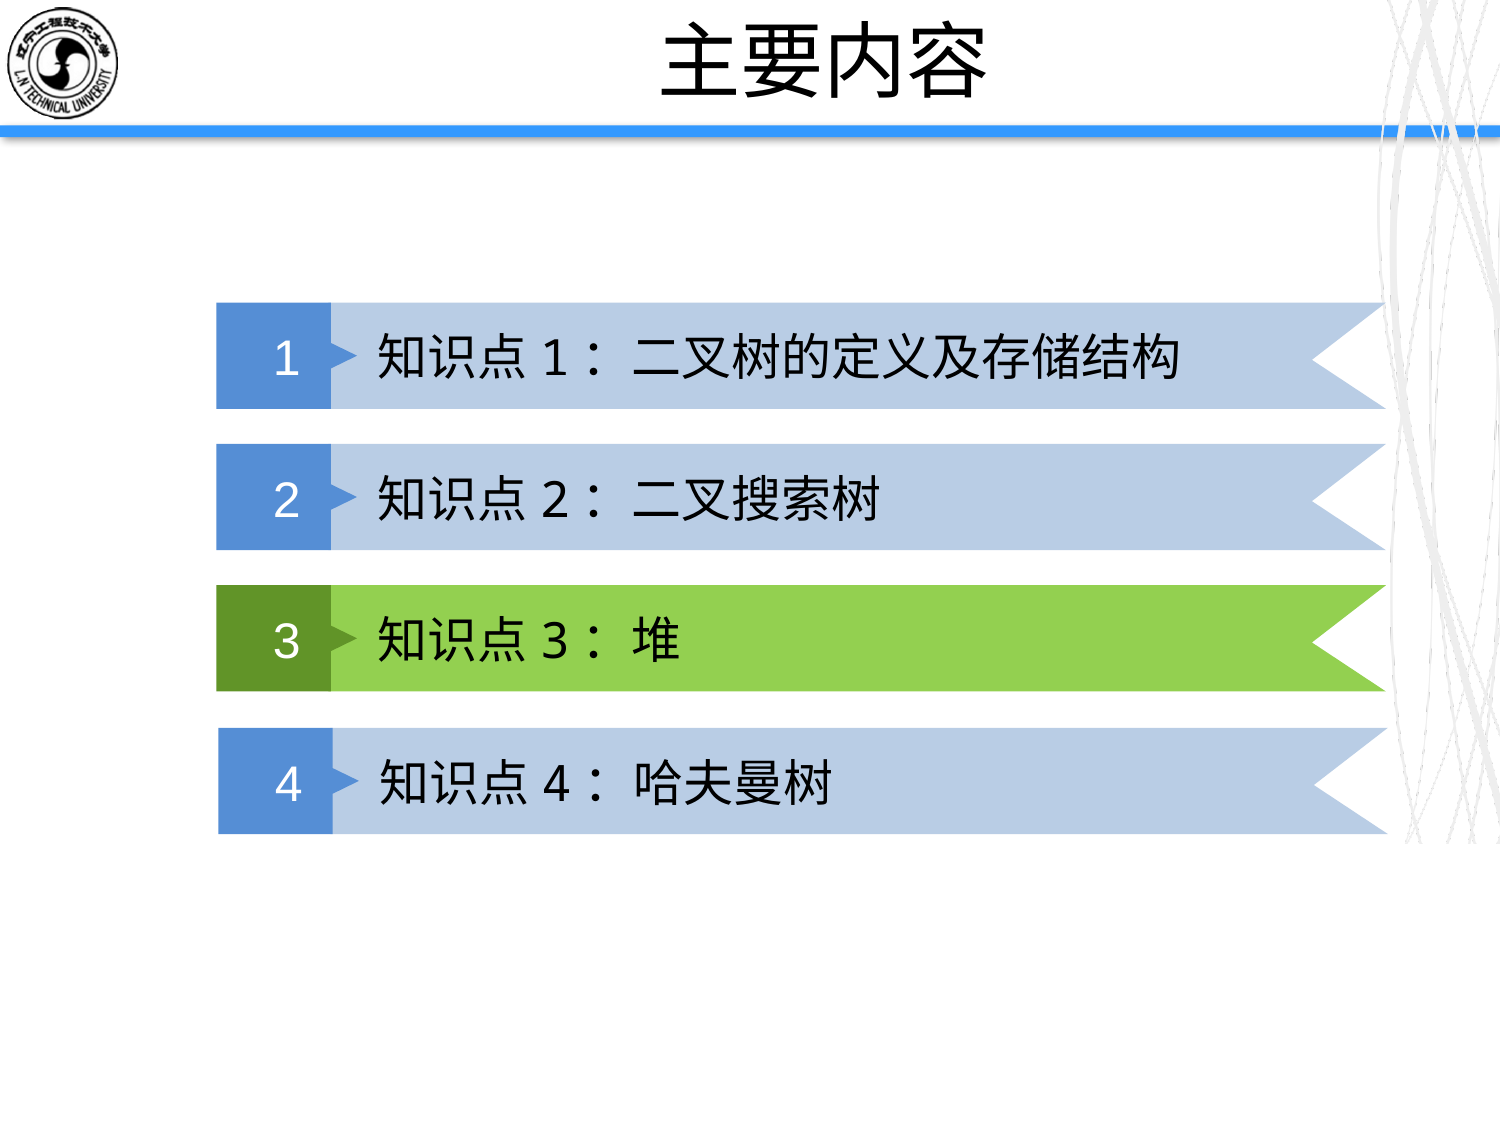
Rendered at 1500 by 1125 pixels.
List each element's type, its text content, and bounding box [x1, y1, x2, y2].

picture [5, 7, 118, 120]
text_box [216, 302, 1387, 410]
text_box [216, 584, 1387, 692]
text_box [216, 443, 1387, 551]
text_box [1377, 116, 1500, 844]
title 主要内容 [147, 0, 1500, 116]
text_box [218, 727, 1389, 835]
